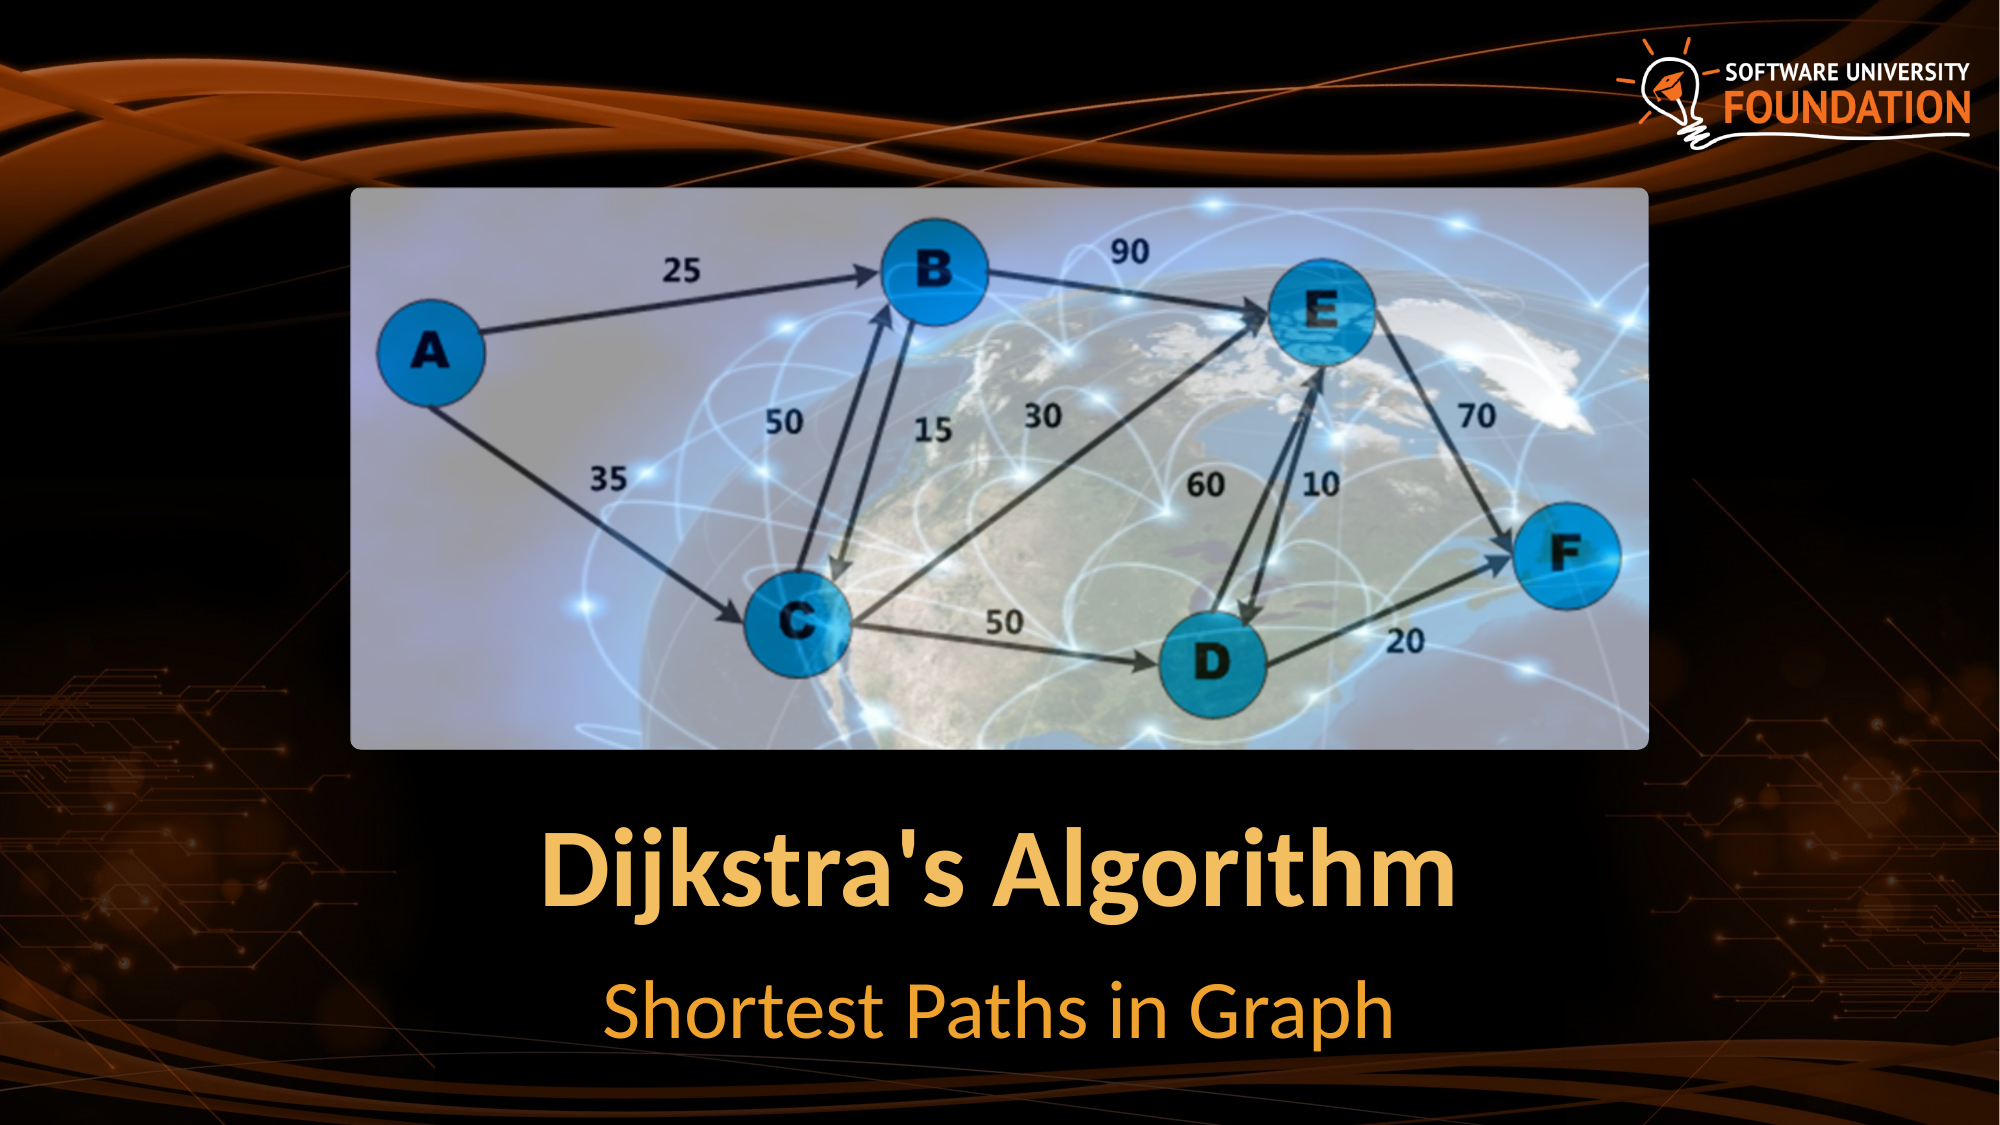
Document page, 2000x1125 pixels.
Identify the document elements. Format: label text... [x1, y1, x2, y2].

subtitle Shortest Paths in Graph [149, 944, 1850, 1125]
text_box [350, 187, 1650, 750]
title Dijkstra's Algorithm [149, 737, 1850, 937]
picture [0, 0, 2000, 1125]
